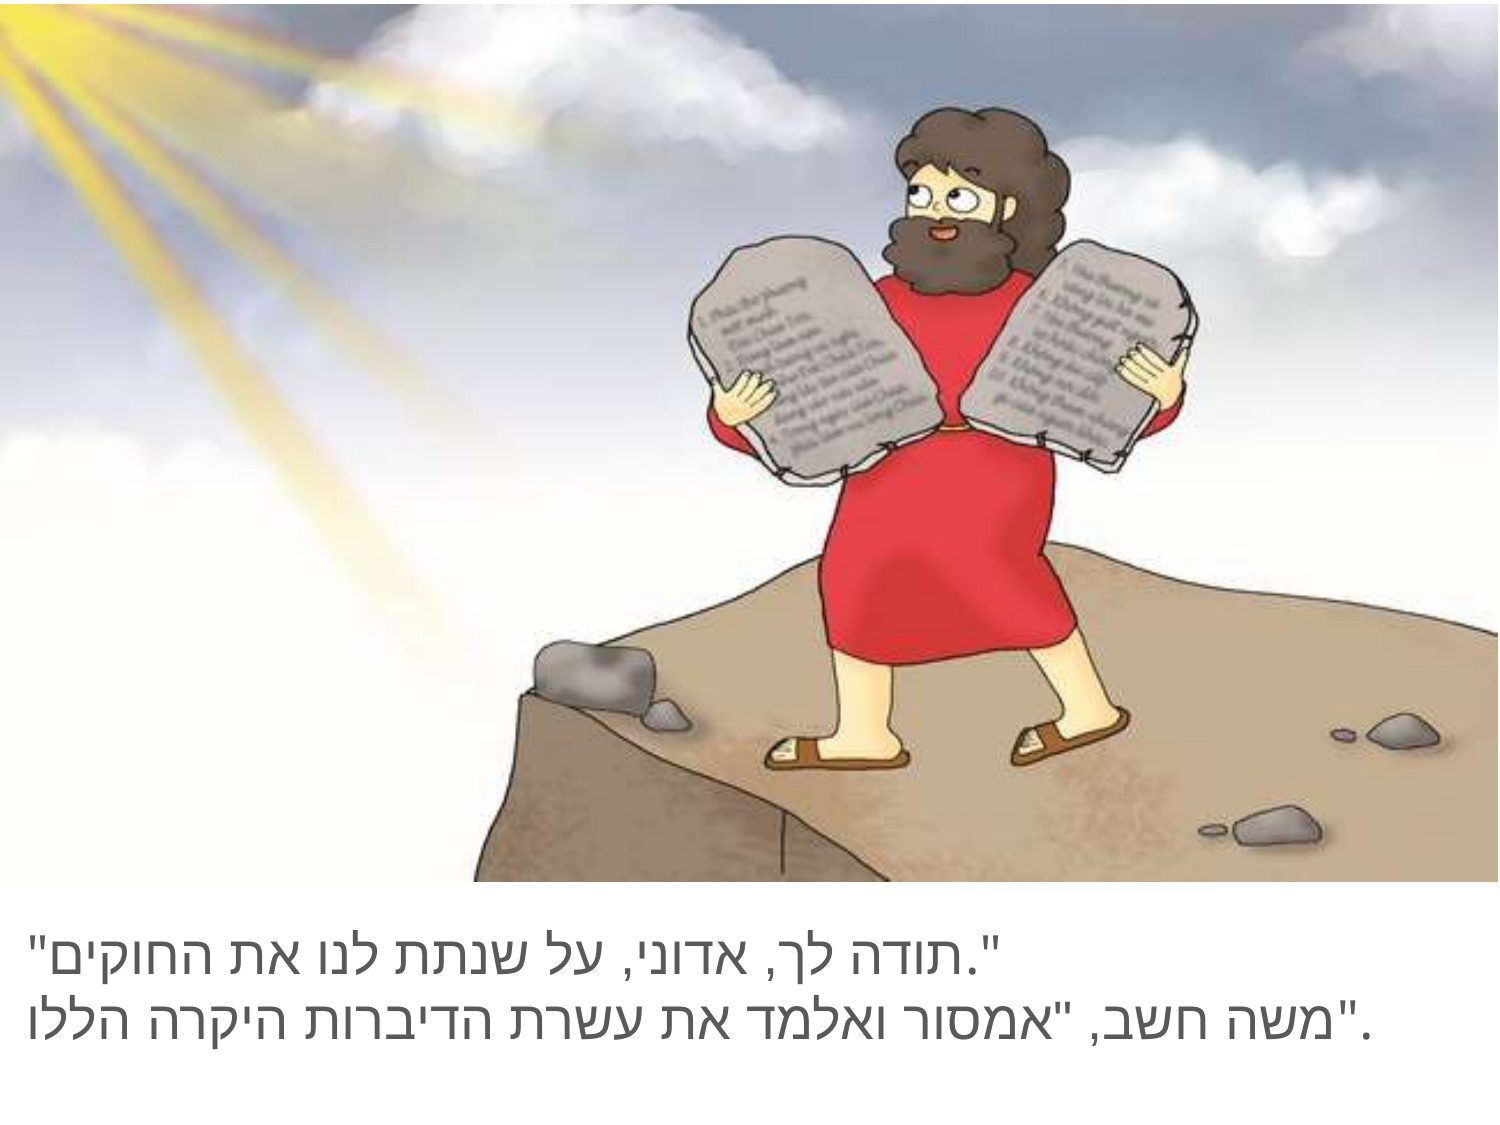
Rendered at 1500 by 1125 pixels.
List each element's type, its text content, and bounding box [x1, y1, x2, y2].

picture [0, 4, 1498, 882]
text_box "תודה לך, אדוני, על שנתת לנו את החוקים." משה חשב, "אמסור ואלמד את עשרת הדיברות היקרה הללו". [11, 912, 1498, 1058]
